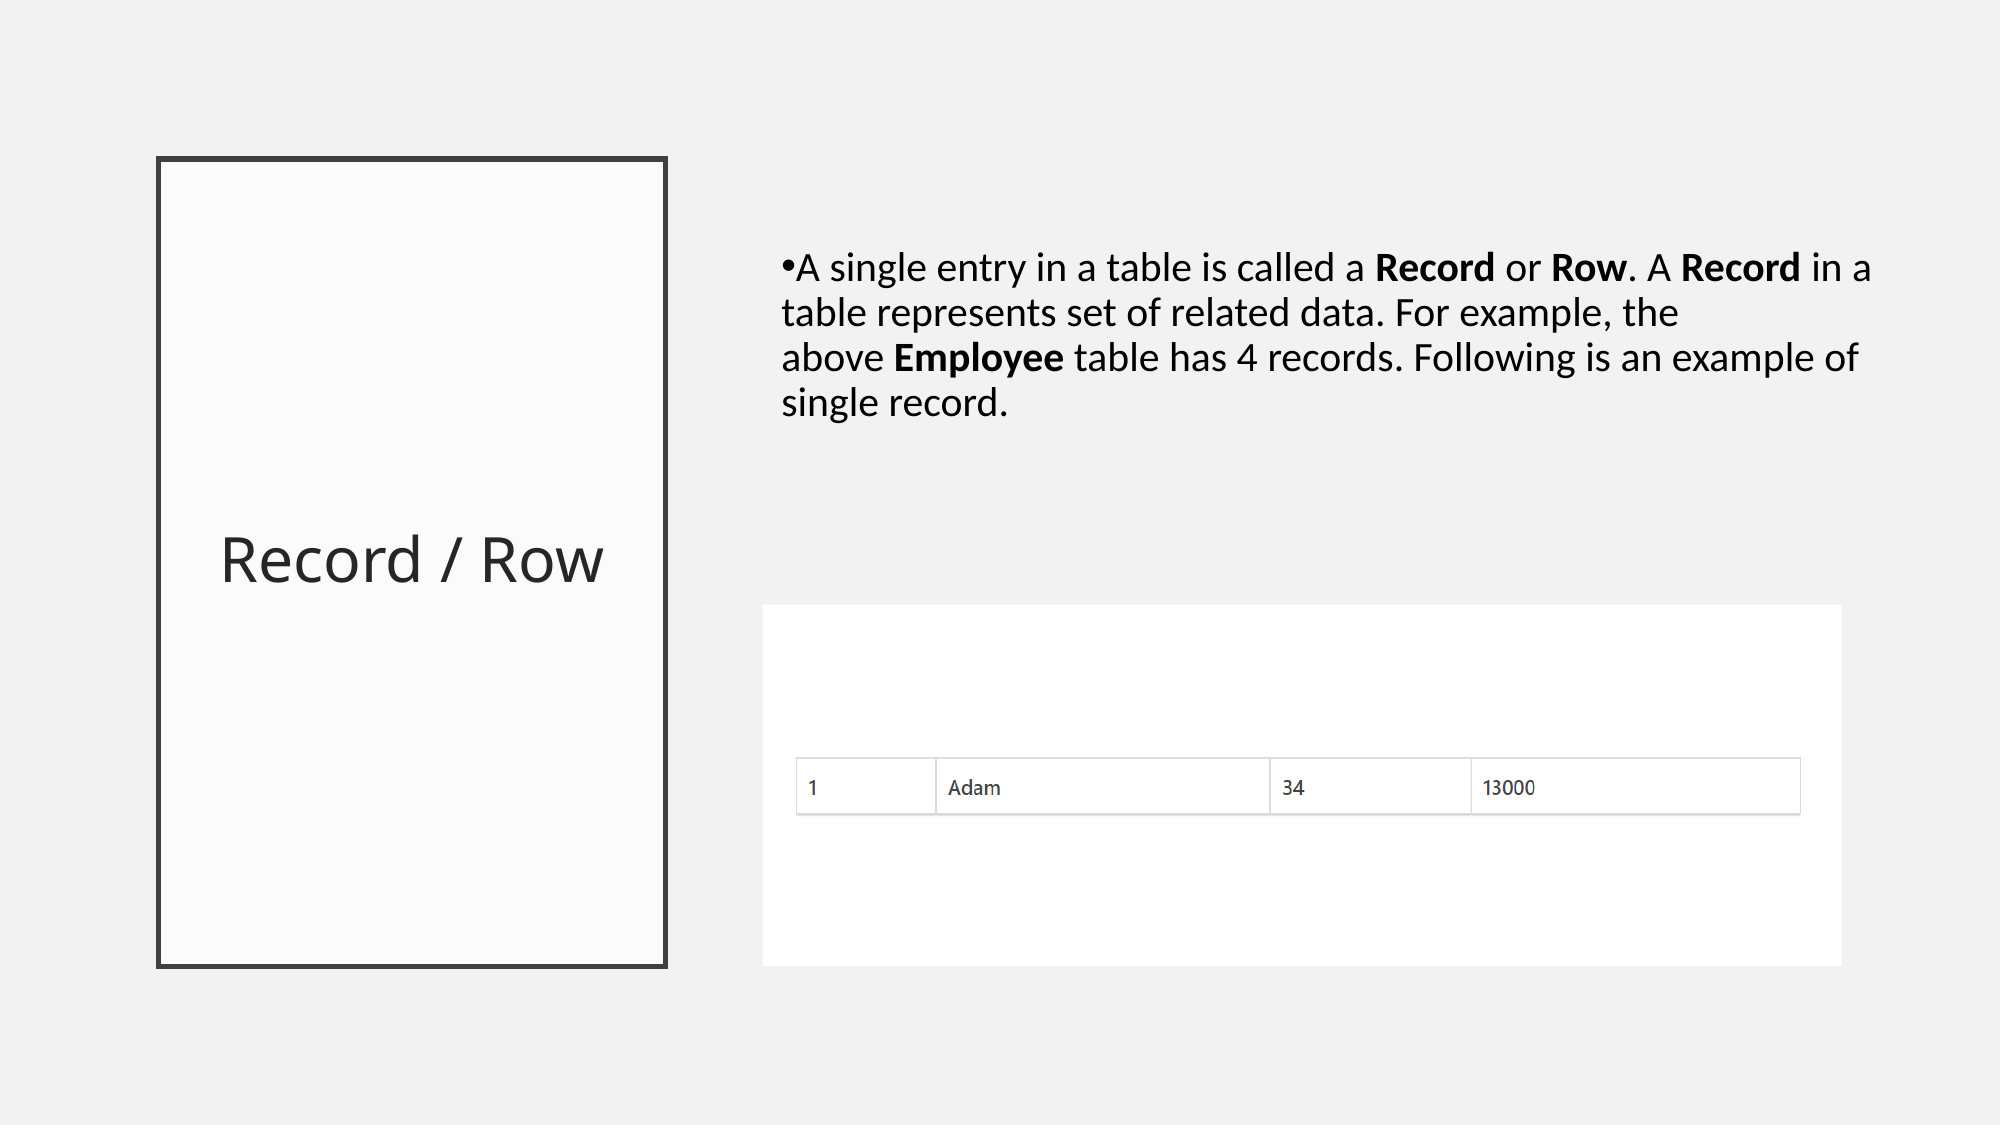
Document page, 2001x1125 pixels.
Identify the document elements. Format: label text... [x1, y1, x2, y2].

text_box A single entry in a table is called a Record or Row. A Record in a table represents set of related data. For example, the above Employee table has 4 records. Following is an example of single record. [766, 237, 1895, 542]
text_box [761, 604, 1843, 967]
picture [788, 750, 1813, 821]
title Record / Row [158, 158, 666, 967]
